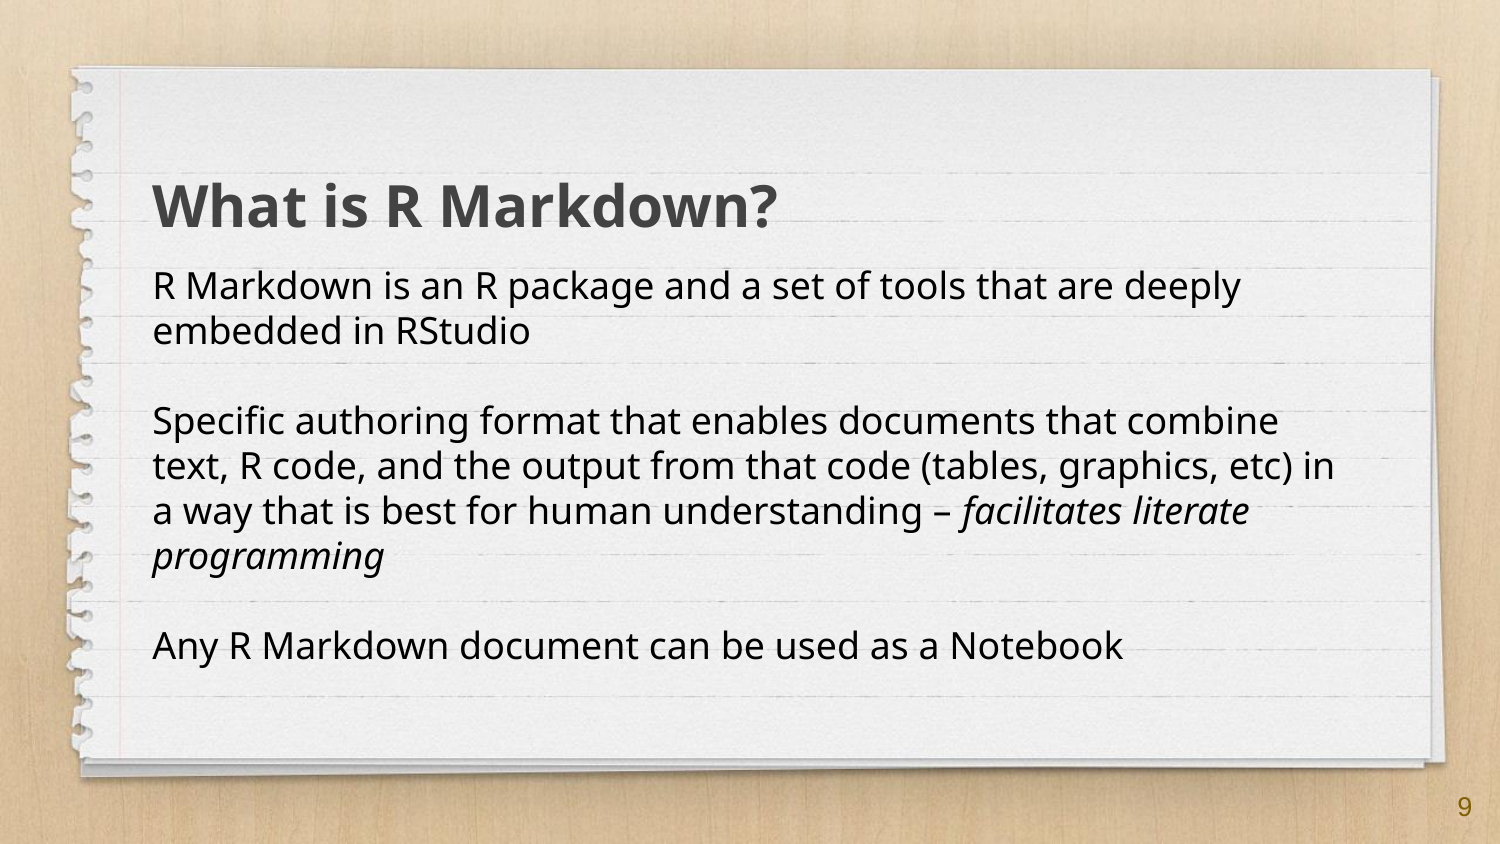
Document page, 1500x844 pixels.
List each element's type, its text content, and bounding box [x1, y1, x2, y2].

text_box R Markdown is an R package and a set of tools that are deeply embedded in RStudio Specific authoring format that enables documents that combine text, R code, and the output from that code (tables, graphics, etc) in a way that is best for human understanding – facilitates literate programming Any R Markdown document can be used as a Notebook [137, 254, 1363, 675]
picture [0, 0, 1500, 844]
title What is R Markdown? [137, 114, 1113, 254]
slide_number 9 [1429, 767, 1500, 844]
